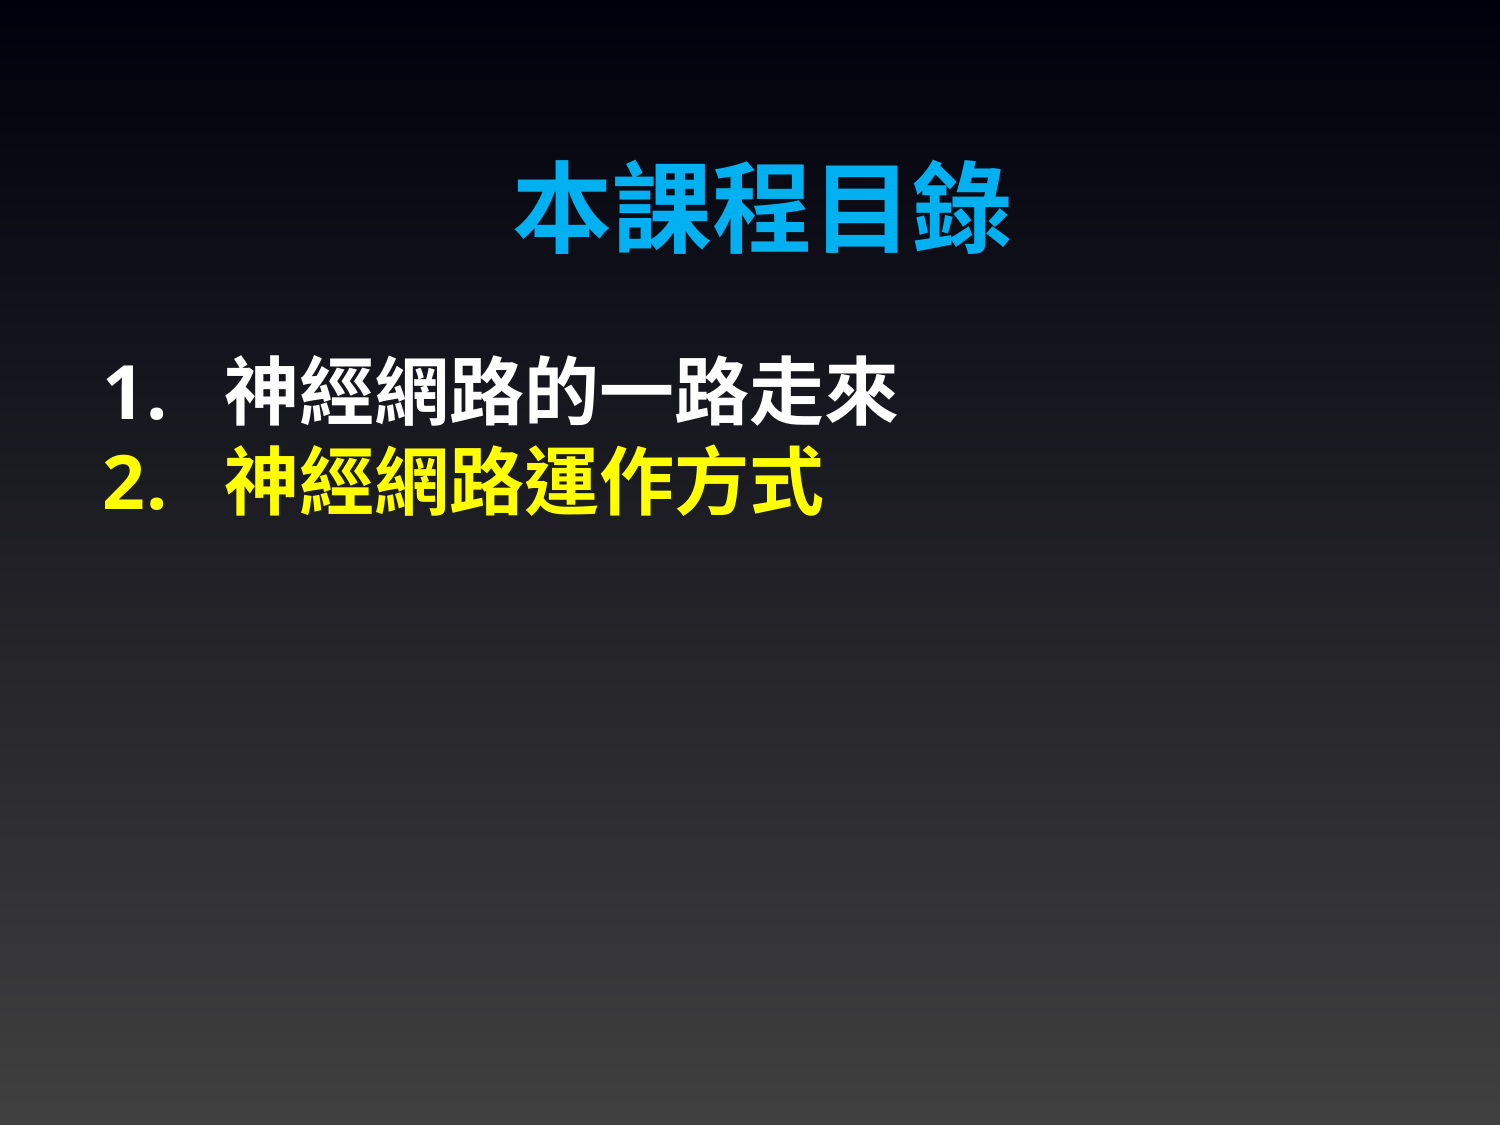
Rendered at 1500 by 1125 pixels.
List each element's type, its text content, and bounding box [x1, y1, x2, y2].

text_box 神經網路的一路走來 神經網路運作方式 [87, 337, 1438, 533]
text_box 本課程目錄 [162, 117, 1363, 281]
